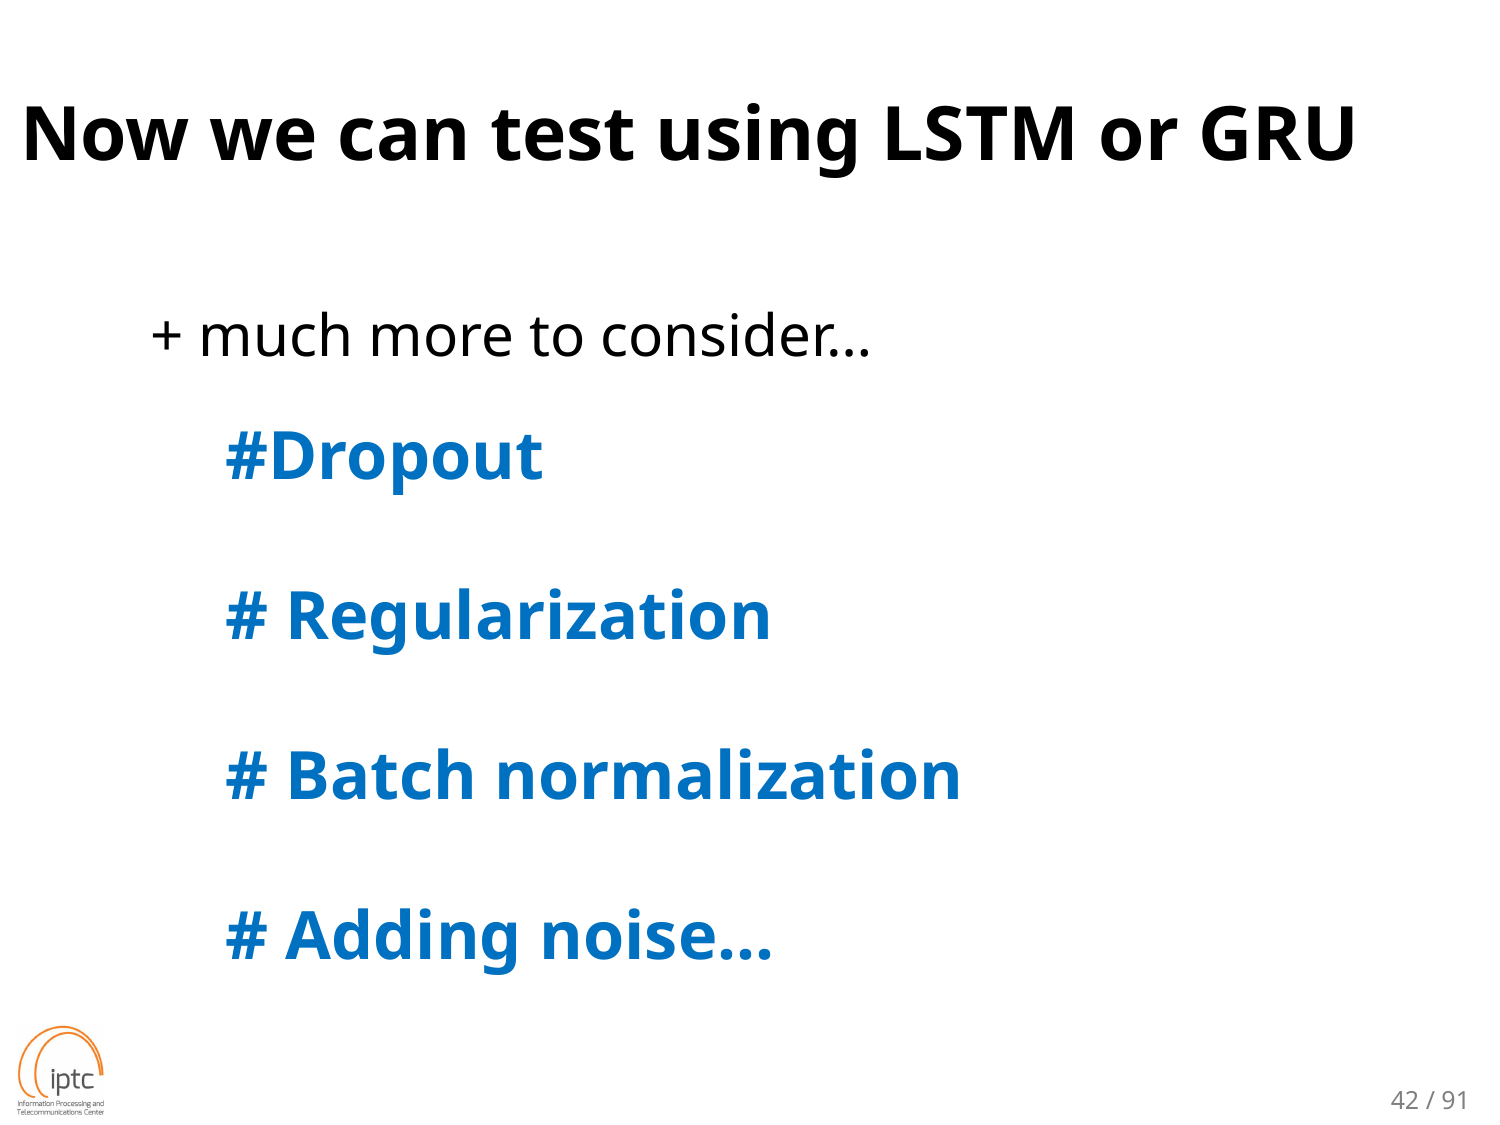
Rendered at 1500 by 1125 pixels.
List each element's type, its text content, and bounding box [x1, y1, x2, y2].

text_box Now we can test using LSTM or GRU [5, 78, 1375, 183]
text_box + much more to consider… #Dropout # Regularization # Batch normalization # Adding noise… [135, 290, 1341, 1041]
picture [15, 1025, 104, 1115]
